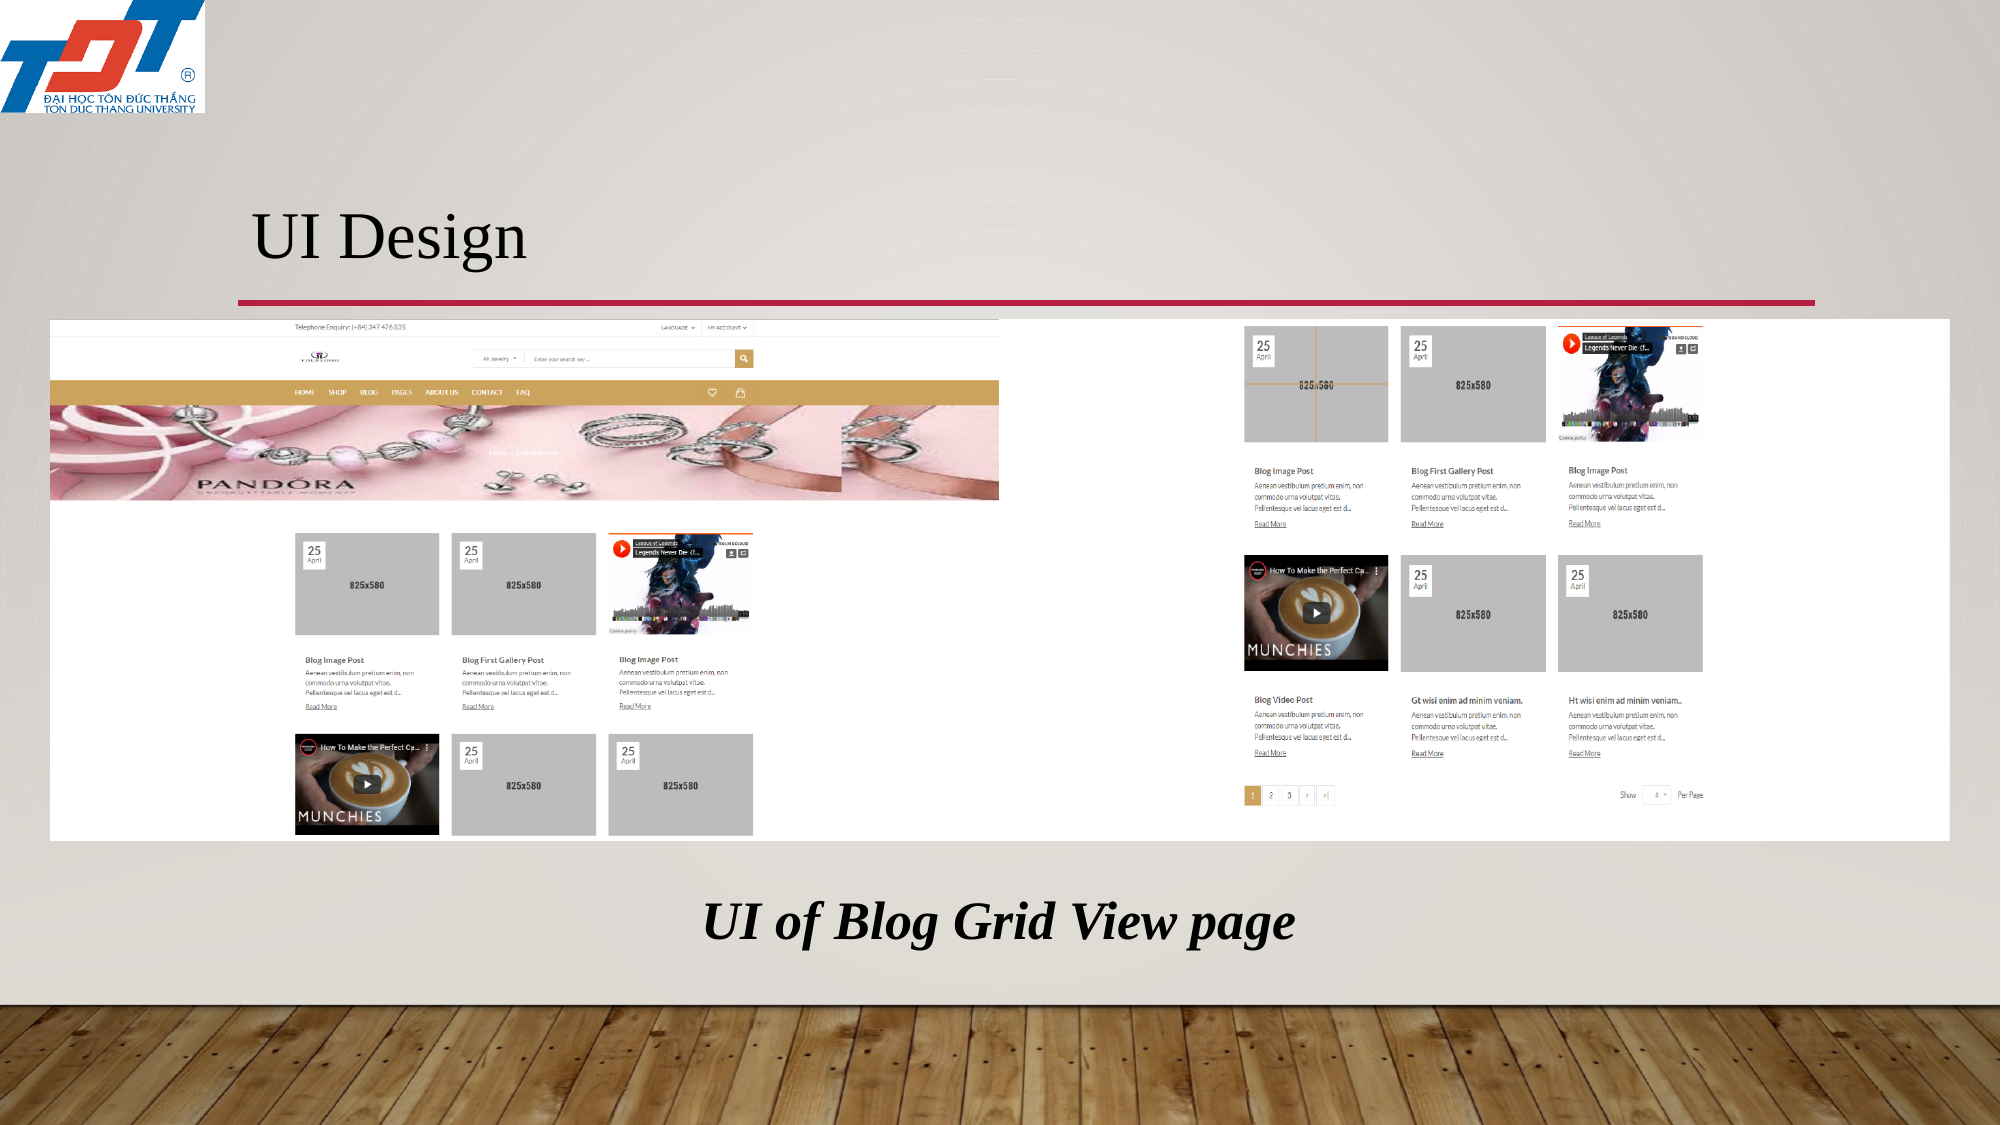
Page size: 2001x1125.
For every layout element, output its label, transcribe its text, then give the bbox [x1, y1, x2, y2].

picture [0, 0, 205, 114]
picture [0, 1005, 2000, 1125]
text_box UI of Blog Grid View page [686, 878, 1313, 959]
picture [49, 319, 1950, 841]
text_box UI Design [236, 184, 544, 280]
